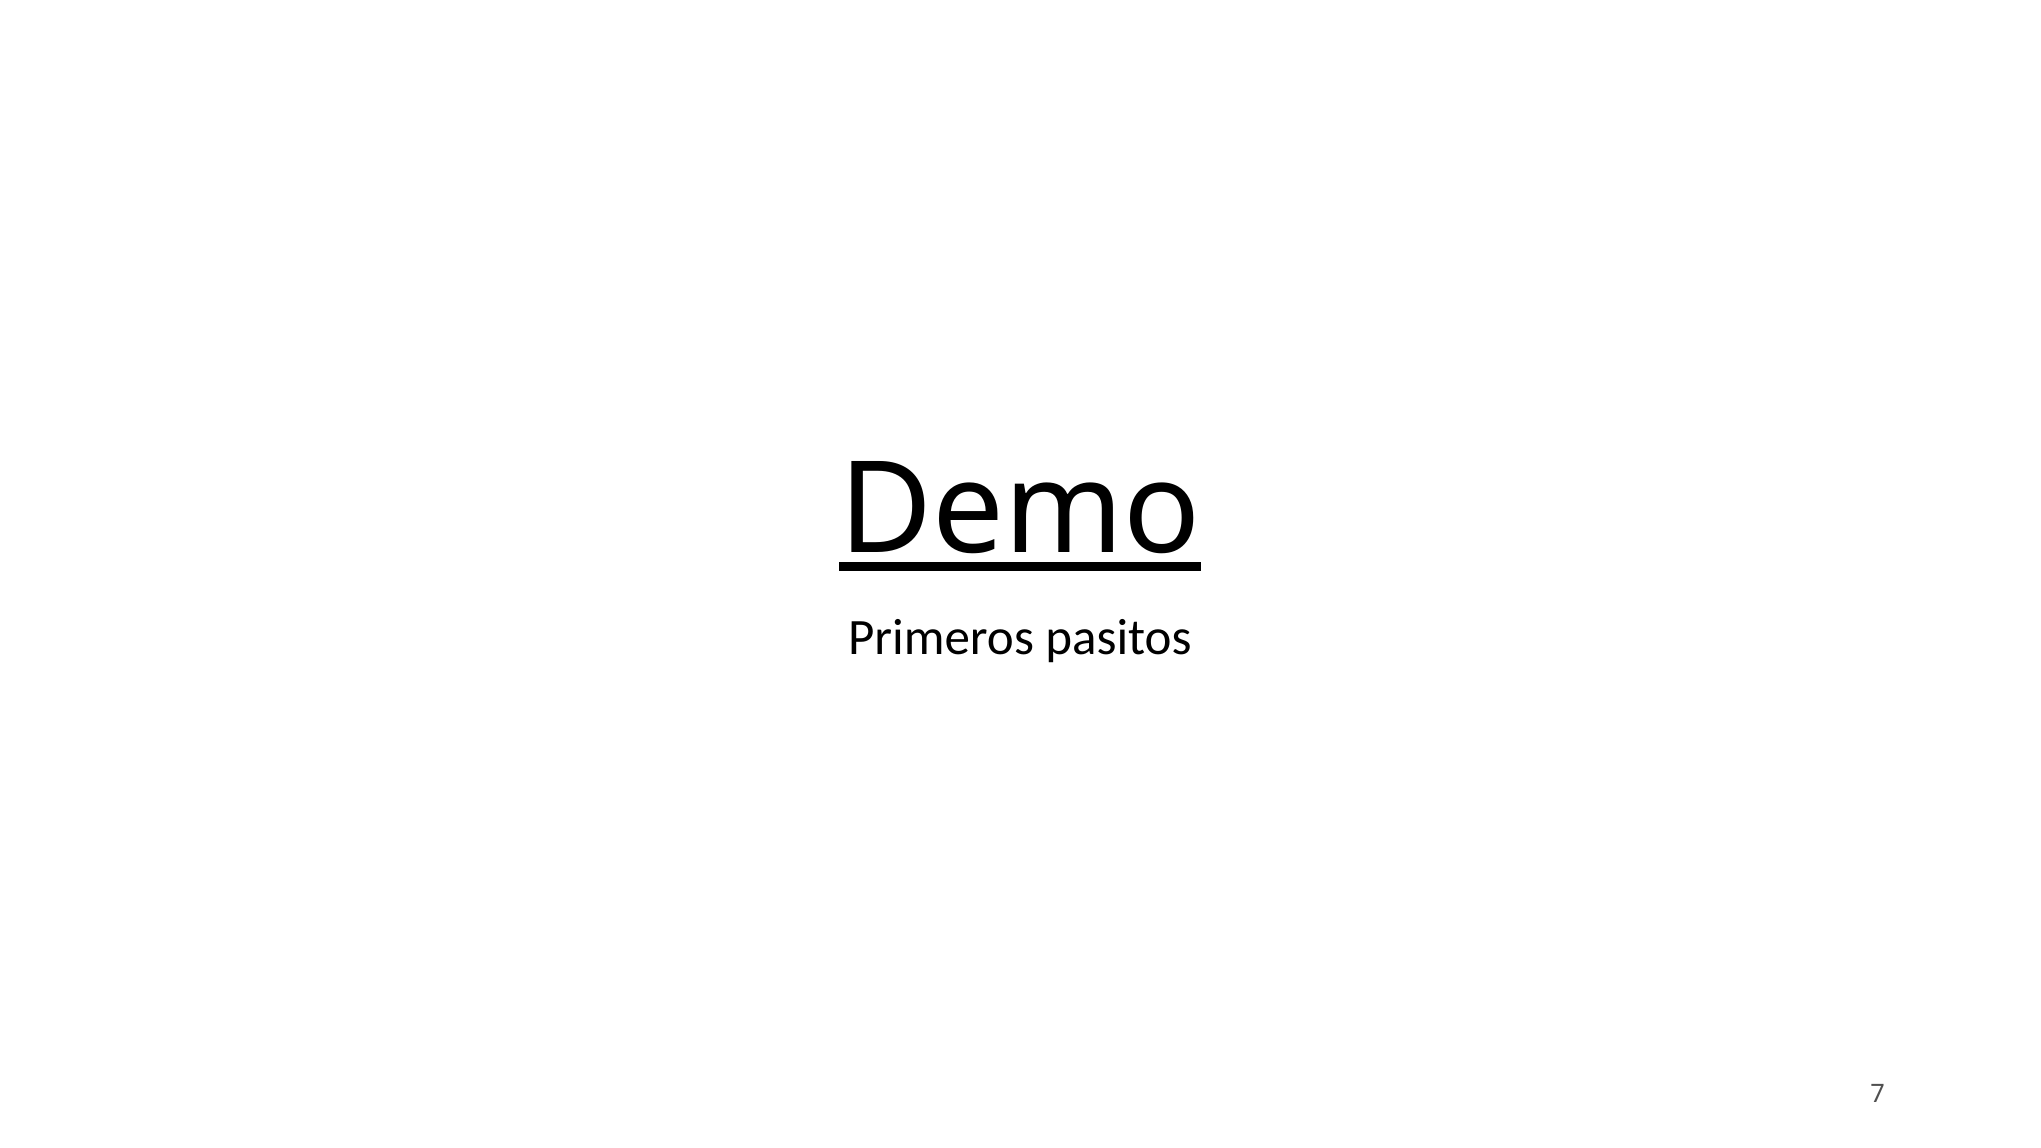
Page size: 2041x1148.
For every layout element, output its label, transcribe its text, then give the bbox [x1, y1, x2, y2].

subtitle Primeros pasitos [255, 602, 1786, 880]
title Demo [255, 187, 1786, 588]
slide_number 7 [1440, 1063, 1900, 1125]
